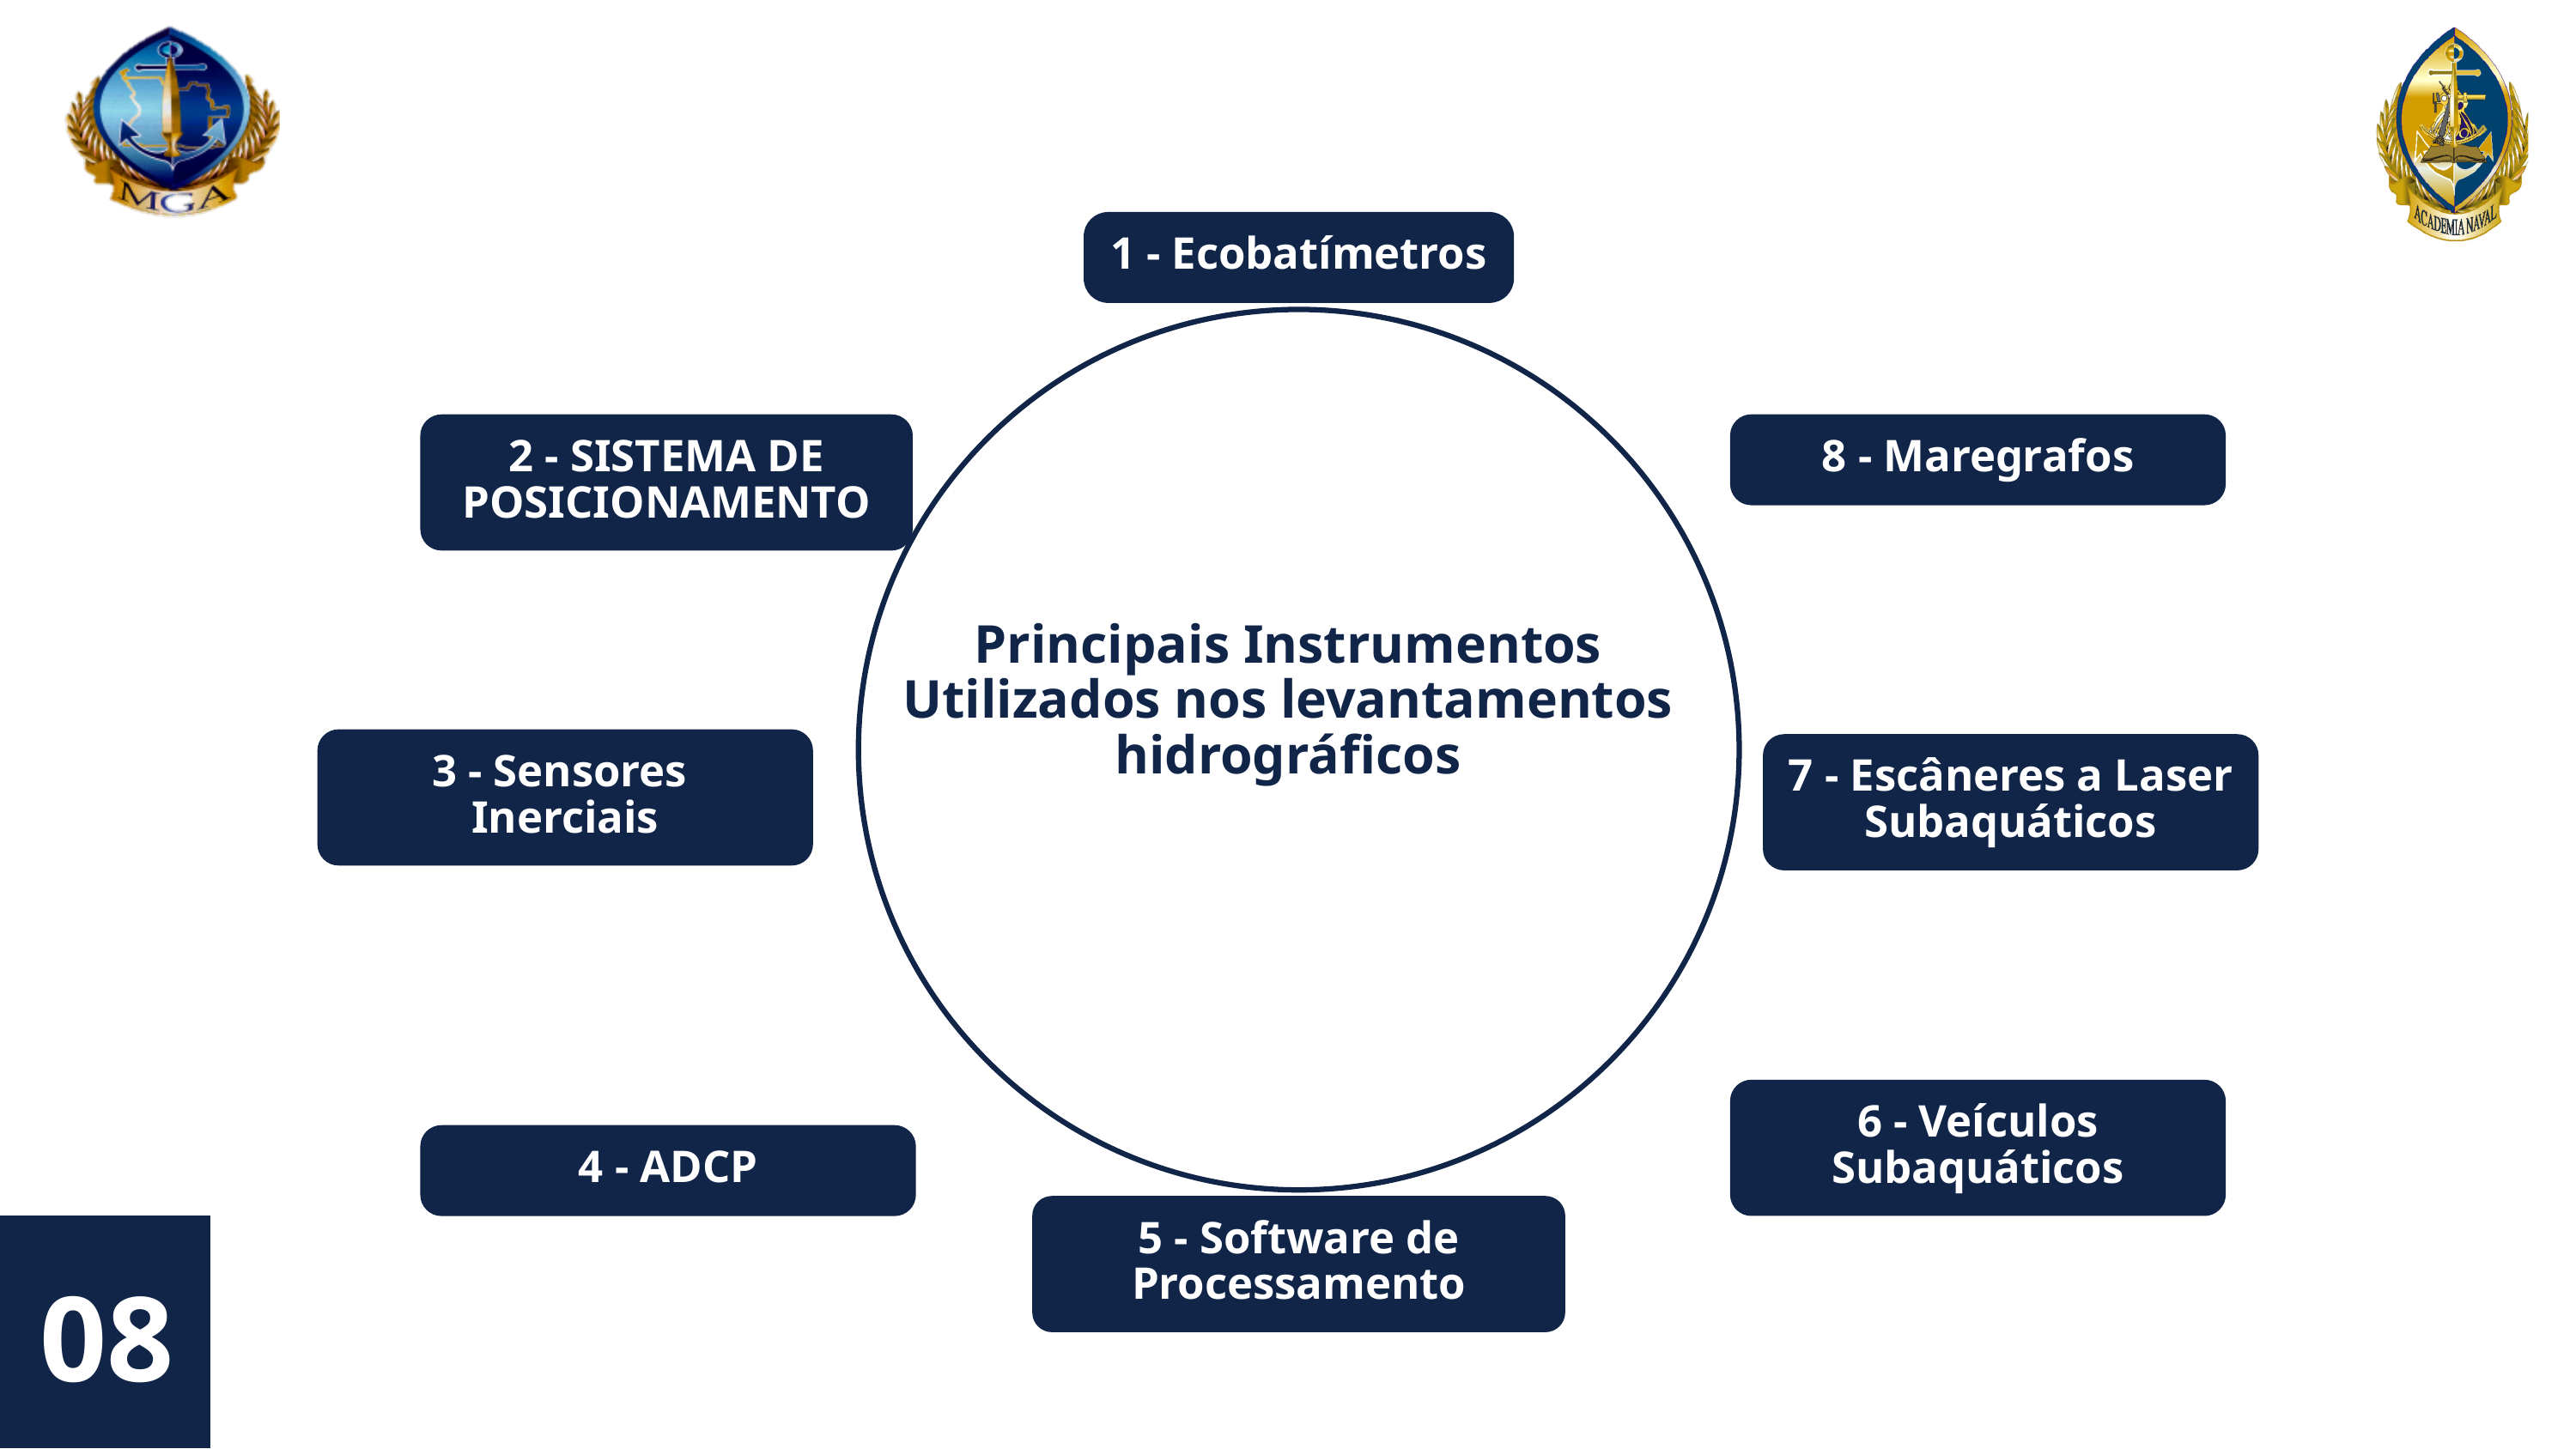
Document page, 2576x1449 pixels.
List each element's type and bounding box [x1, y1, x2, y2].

text_box [317, 211, 2259, 1333]
text_box [2370, 27, 2529, 242]
text_box [62, 23, 280, 224]
text_box [0, 1215, 210, 1449]
